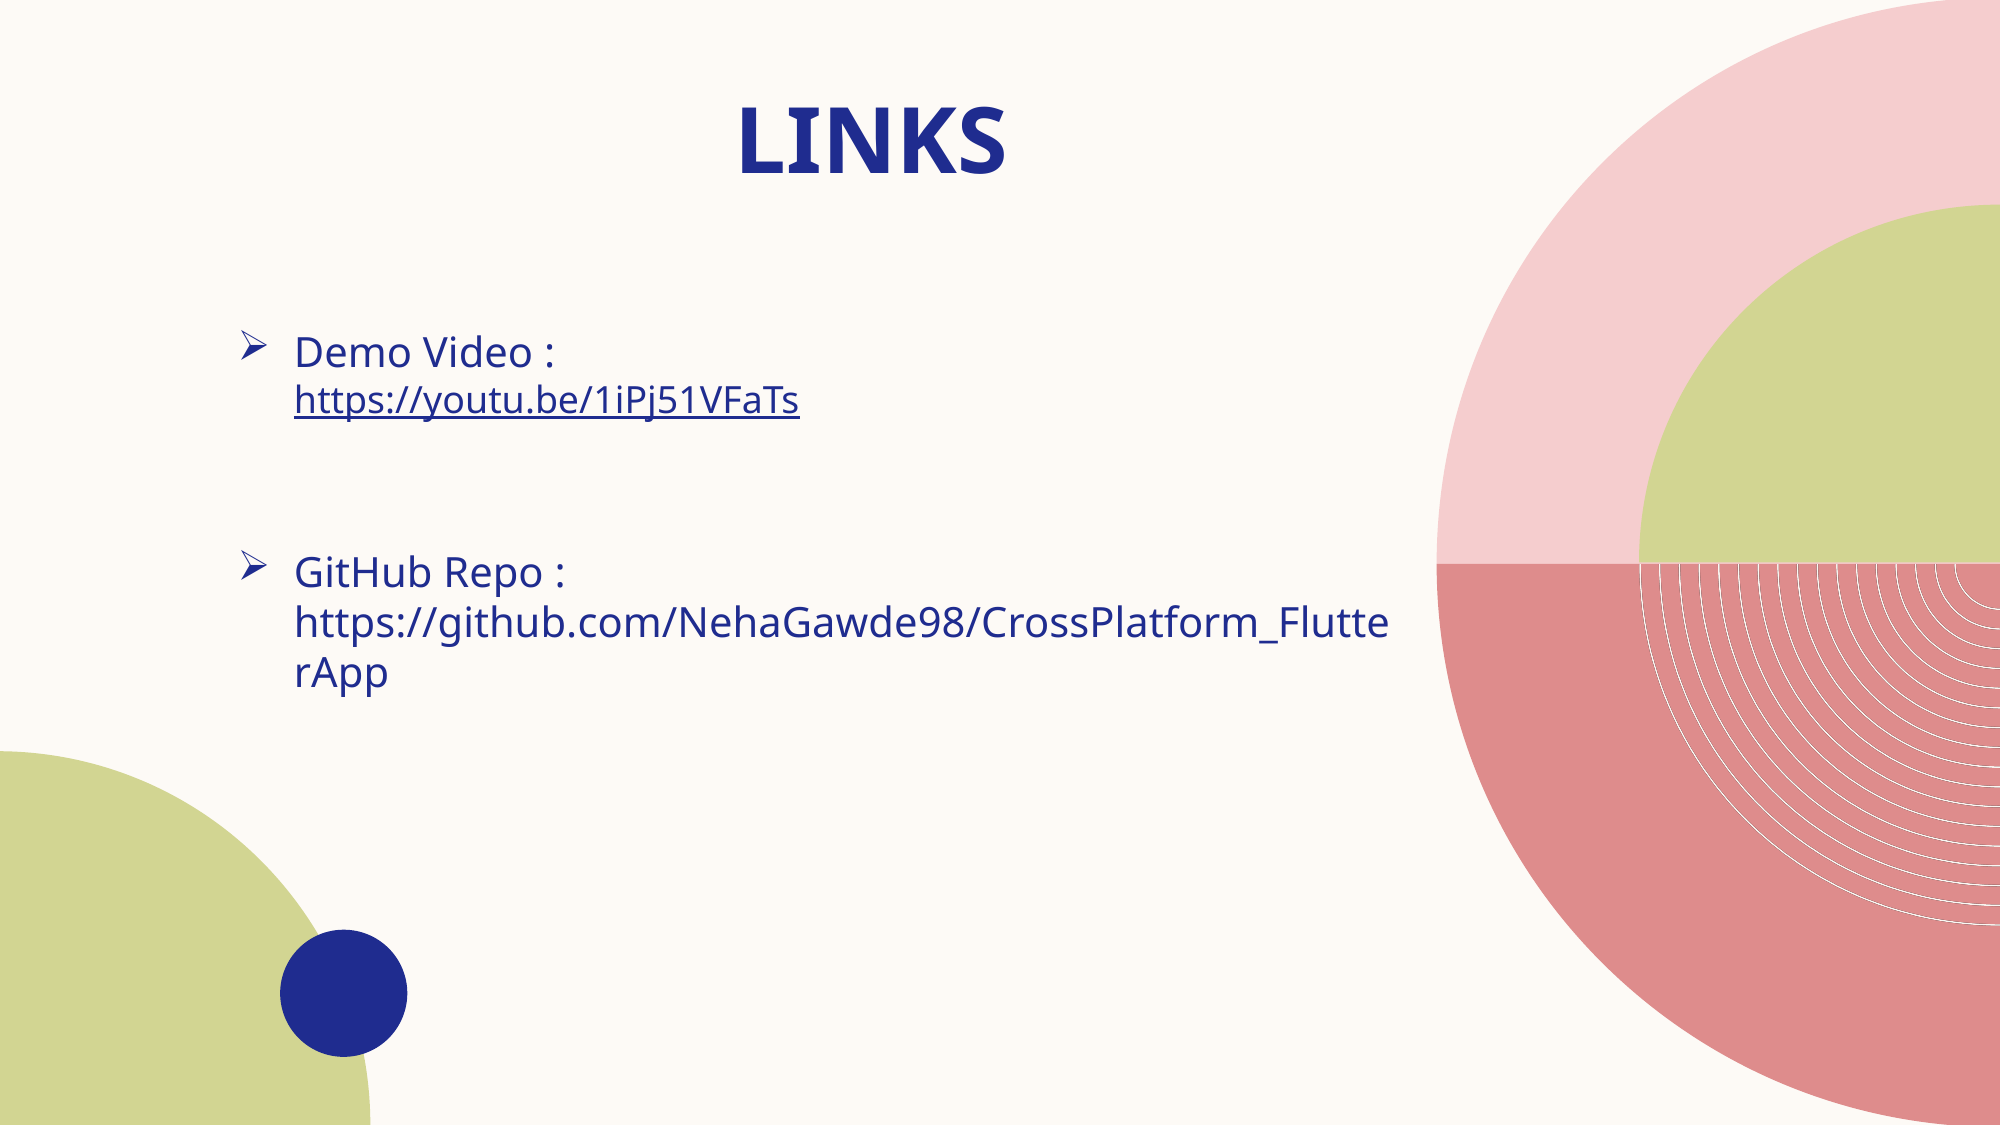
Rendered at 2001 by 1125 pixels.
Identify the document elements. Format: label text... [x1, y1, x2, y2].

picture [1639, 564, 2000, 926]
text_box GitHub Repo : https://github.com/NehaGawde98/CrossPlatform_FlutterApp [222, 538, 1411, 704]
title LINKS [316, 74, 1427, 201]
text_box Demo Video : https://youtu.be/1iPj51VFaTs [222, 318, 1061, 434]
